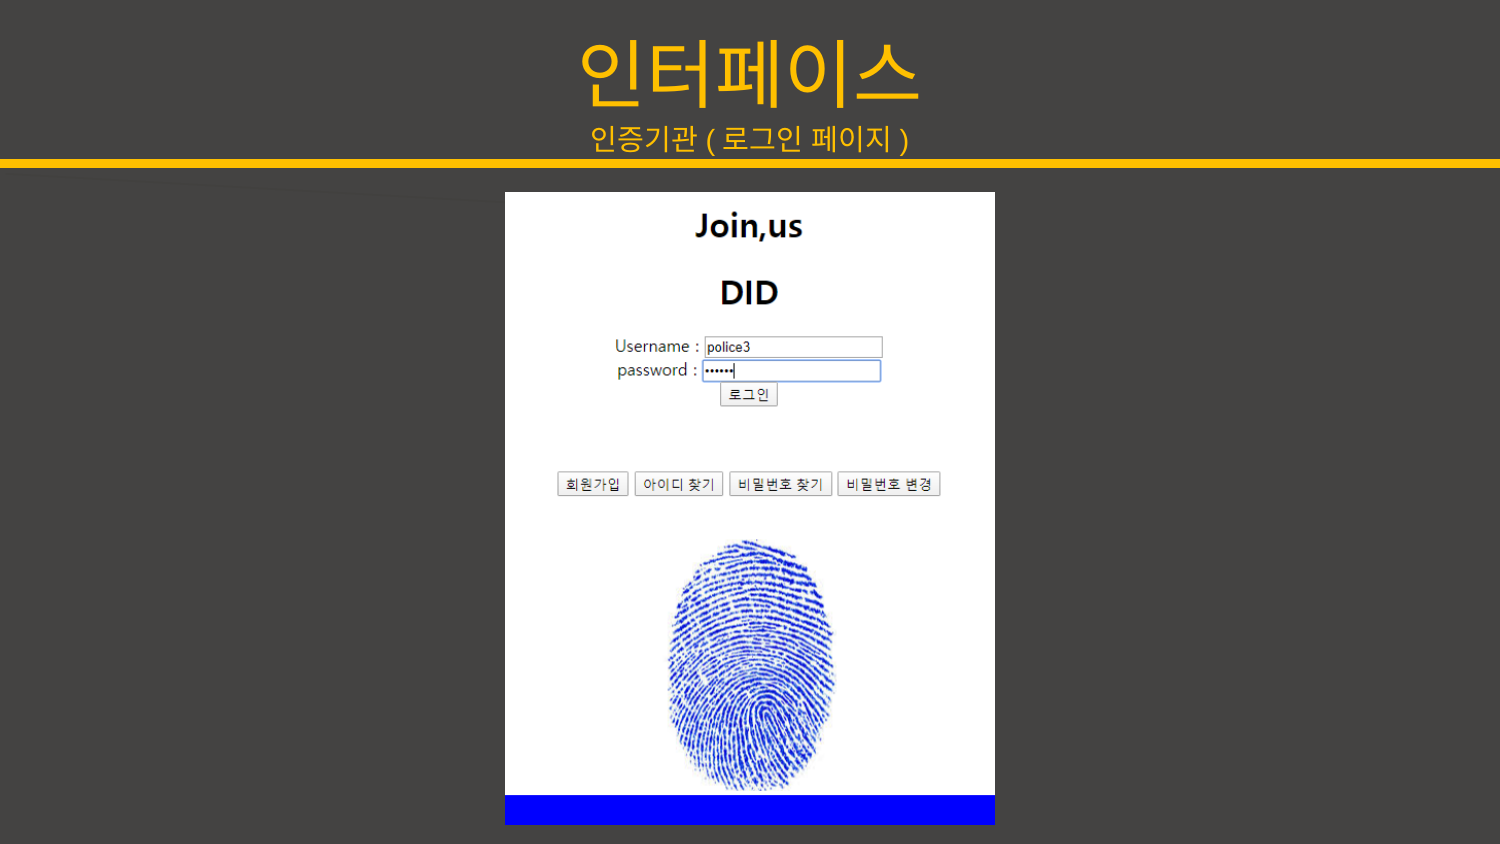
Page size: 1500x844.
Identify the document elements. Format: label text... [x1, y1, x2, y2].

list 인증기관(로그인 페이지) [0, 114, 1500, 162]
list 인터페이스 [0, 25, 1500, 114]
picture [504, 192, 996, 825]
